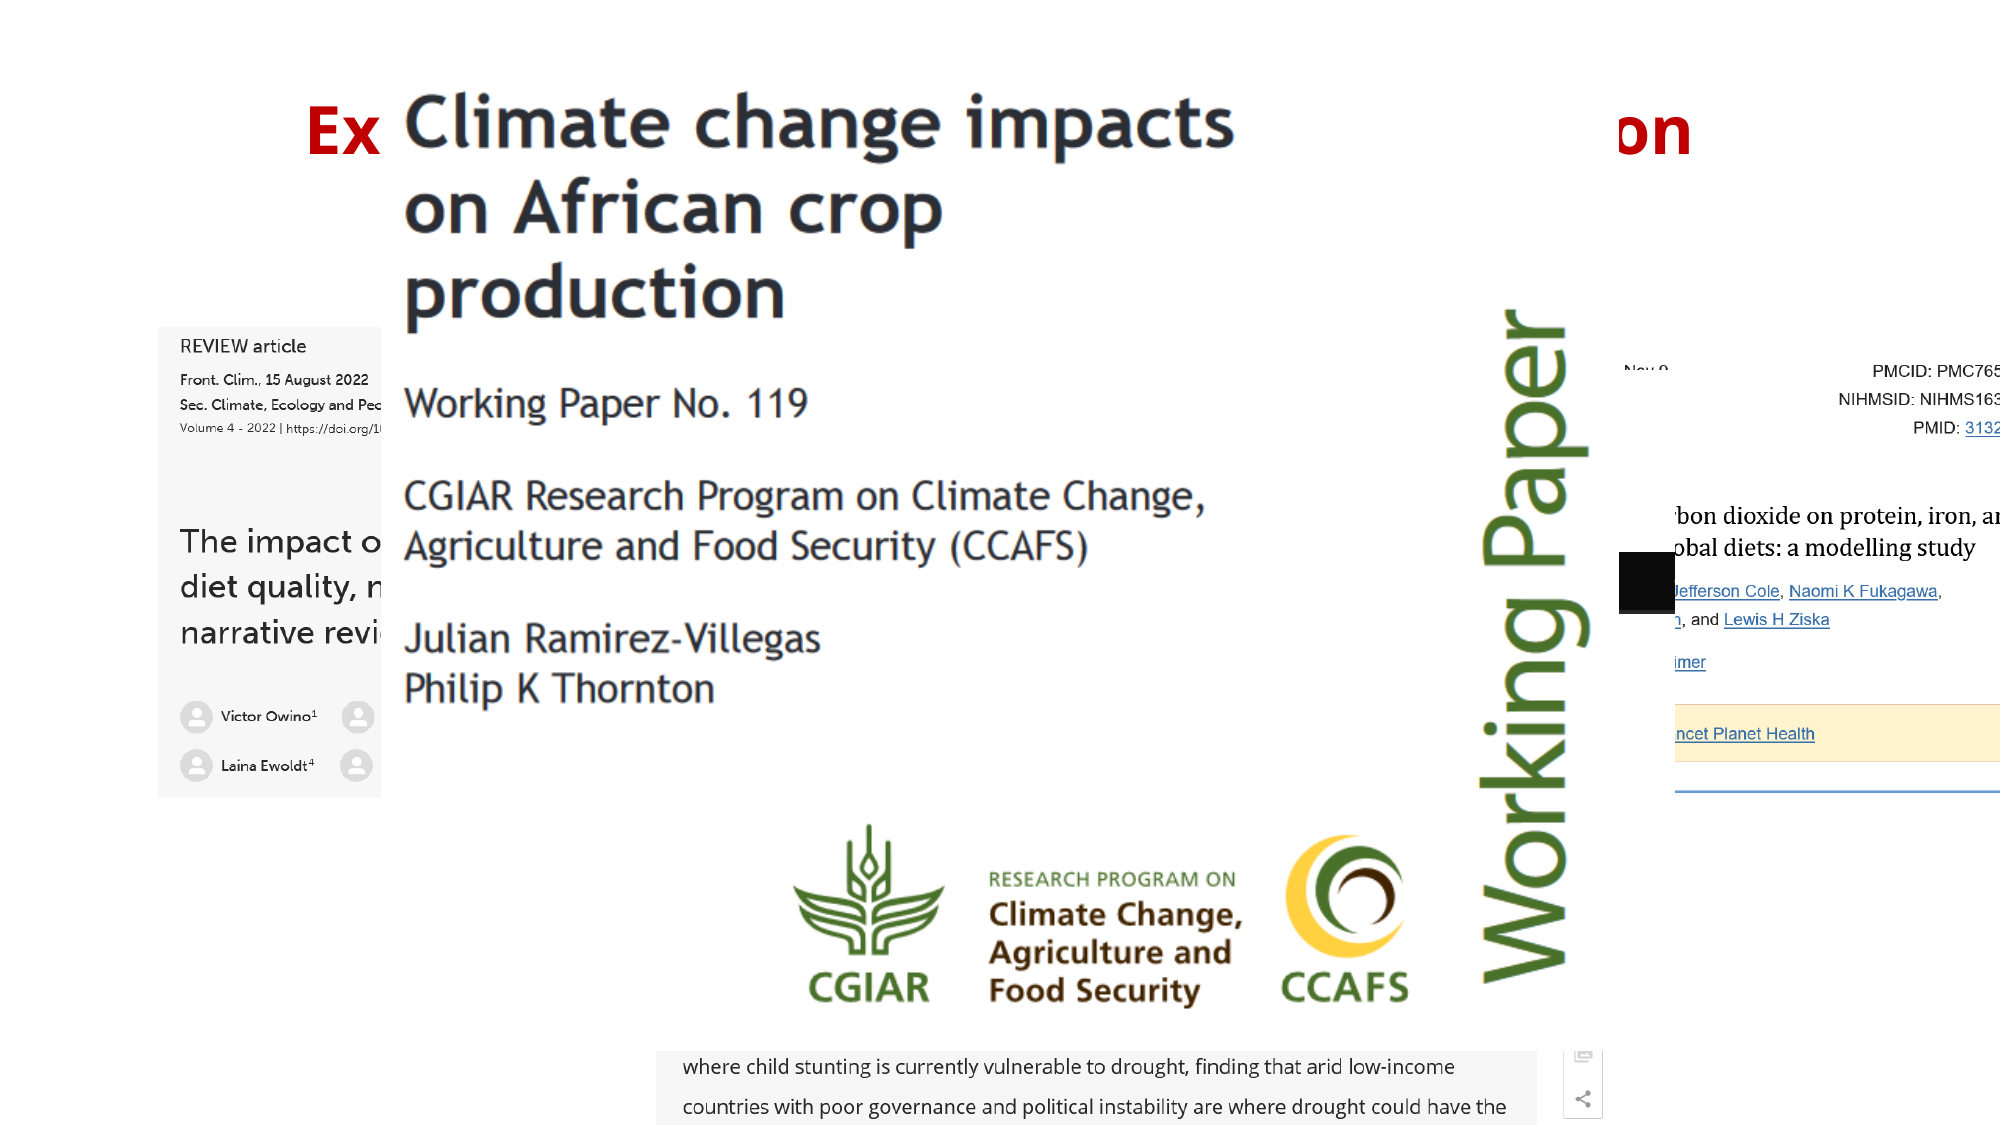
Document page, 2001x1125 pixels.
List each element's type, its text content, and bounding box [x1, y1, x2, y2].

picture [381, 74, 2000, 1125]
title Examples of climate change and nutrition research [137, 59, 1863, 278]
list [158, 327, 381, 798]
